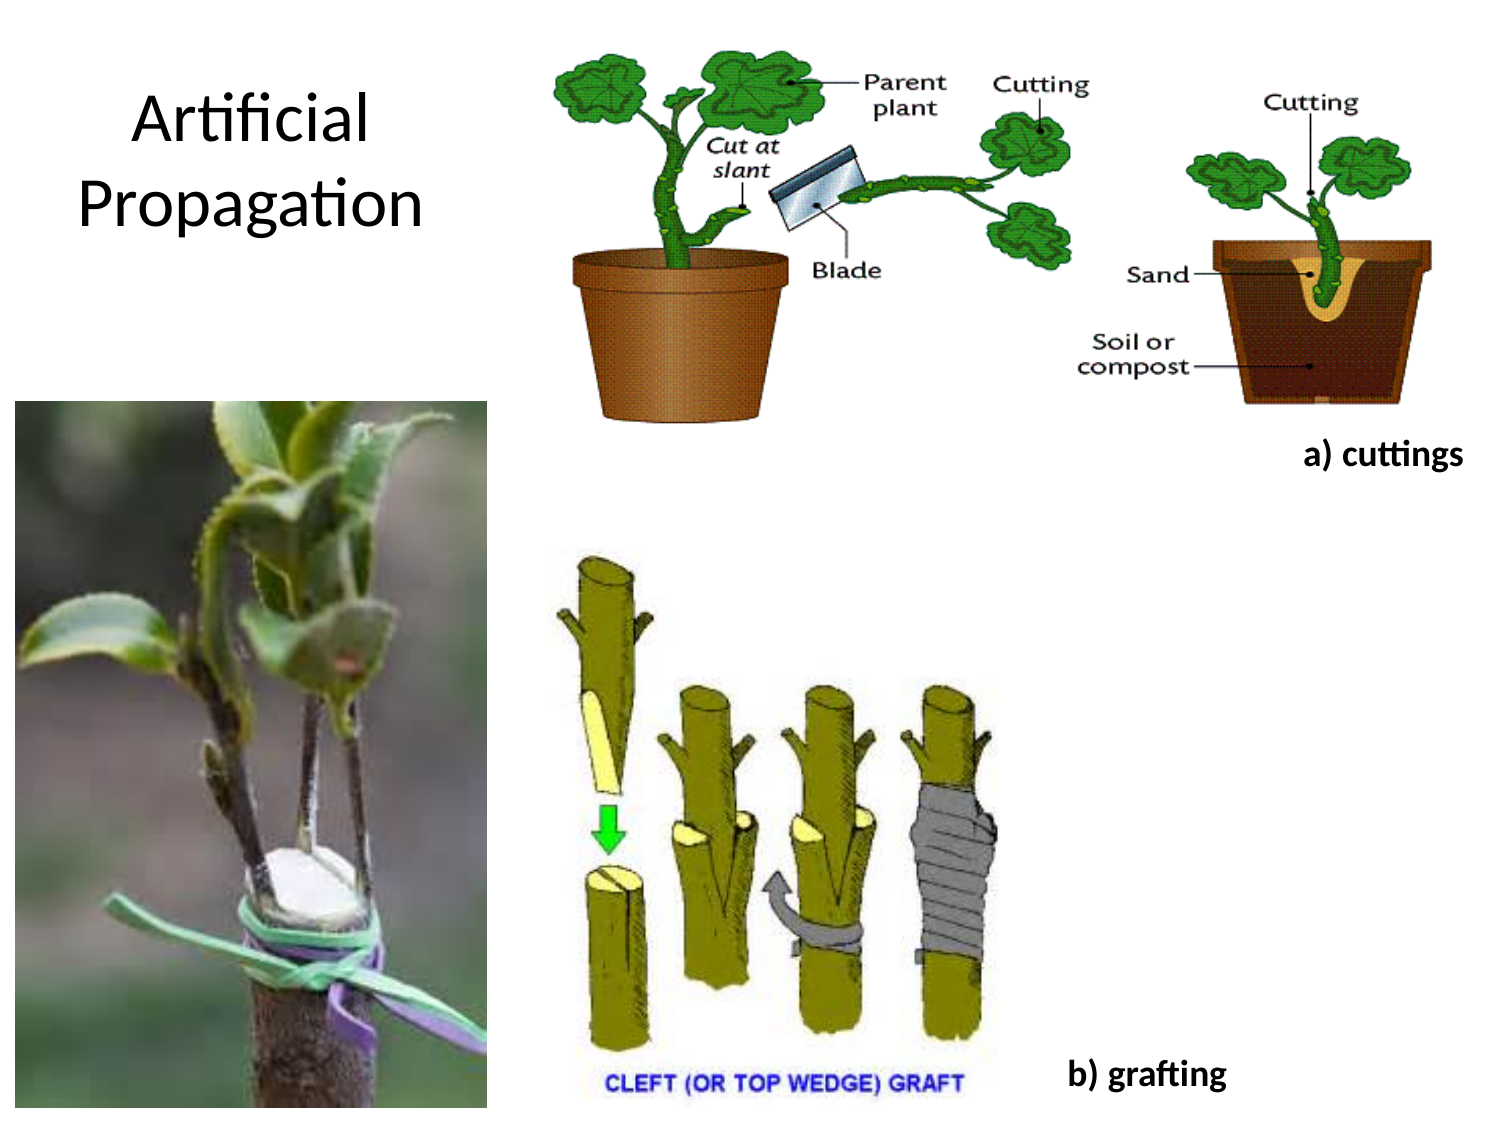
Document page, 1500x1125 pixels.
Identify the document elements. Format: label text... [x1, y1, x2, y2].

picture [15, 401, 487, 1108]
picture [537, 12, 1443, 483]
picture [544, 548, 1001, 1107]
text_box b) grafting [1052, 1041, 1242, 1102]
title Artificial Propagation [16, 61, 487, 250]
text_box a) cuttings [1446, 421, 1479, 482]
